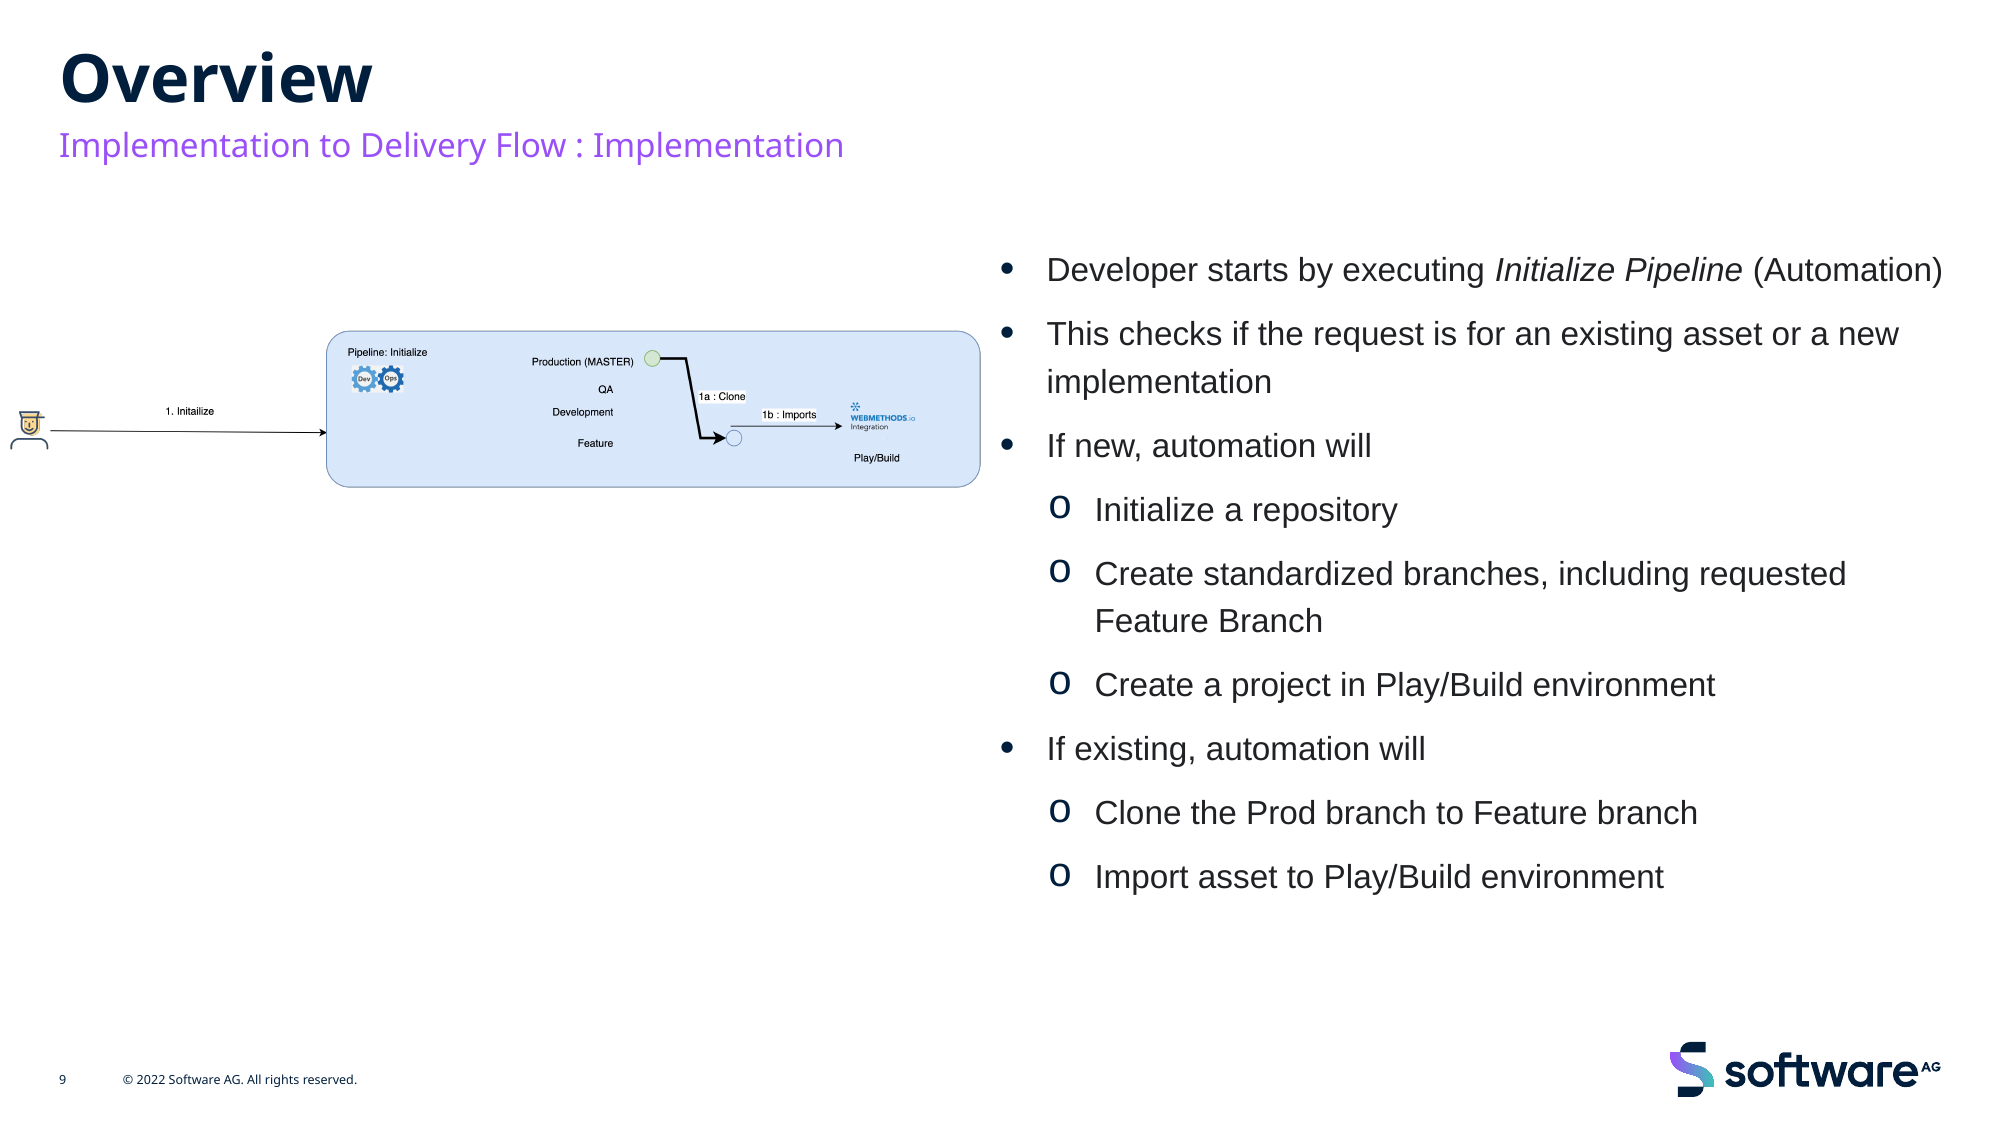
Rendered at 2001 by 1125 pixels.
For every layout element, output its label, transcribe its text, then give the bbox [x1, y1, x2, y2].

slide_number 9 [59, 1072, 123, 1089]
footer © 2022 Software AG. All rights reserved. [123, 1072, 1000, 1089]
picture [0, 322, 989, 496]
text_box Developer starts by executing Initialize Pipeline (Automation) This checks if the request is for an existing asset or a new implementation If new, automation will Initialize a repository Create standardized branches, including requested Feature Branch Create a project in Play/Build environment If existing, automation will Clone the Prod branch to Feature branch Import asset to Play/Build environment [999, 184, 1957, 921]
subtitle Implementation to Delivery Flow : Implementation [59, 116, 1941, 164]
title Overview [59, 36, 1941, 116]
